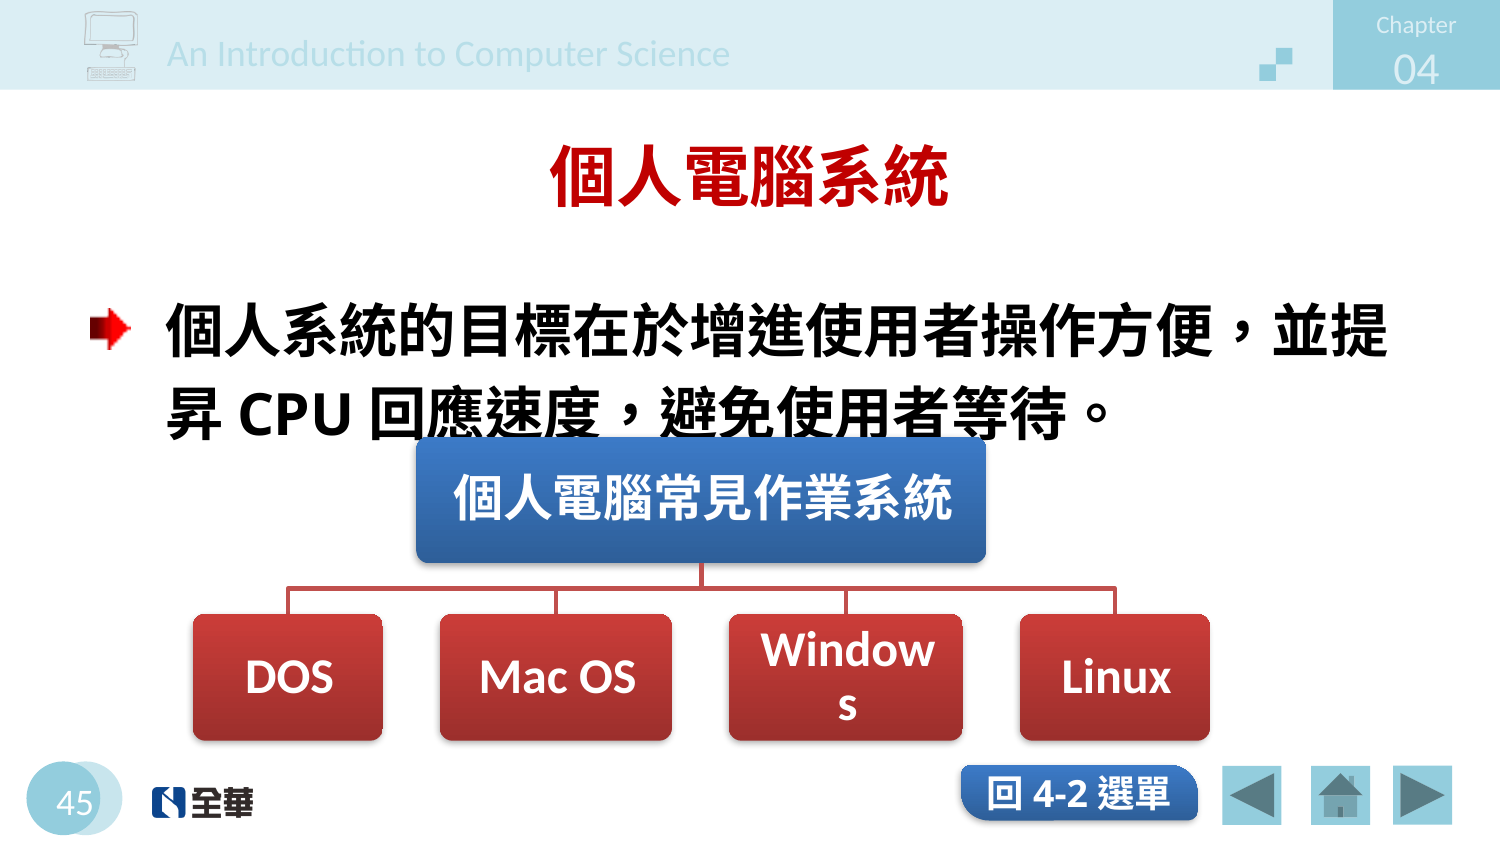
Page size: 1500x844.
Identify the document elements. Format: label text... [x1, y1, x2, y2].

picture [152, 787, 253, 818]
picture [90, 308, 131, 350]
list 個人系統的目標在於增進使用者操作方便，並提昇CPU回應速度，避免使用者等待。 [75, 272, 1425, 754]
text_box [180, 436, 1223, 741]
picture [84, 11, 138, 81]
text_box 回4-2選單 [961, 765, 1198, 821]
title 個人電腦系統 [75, 104, 1425, 245]
